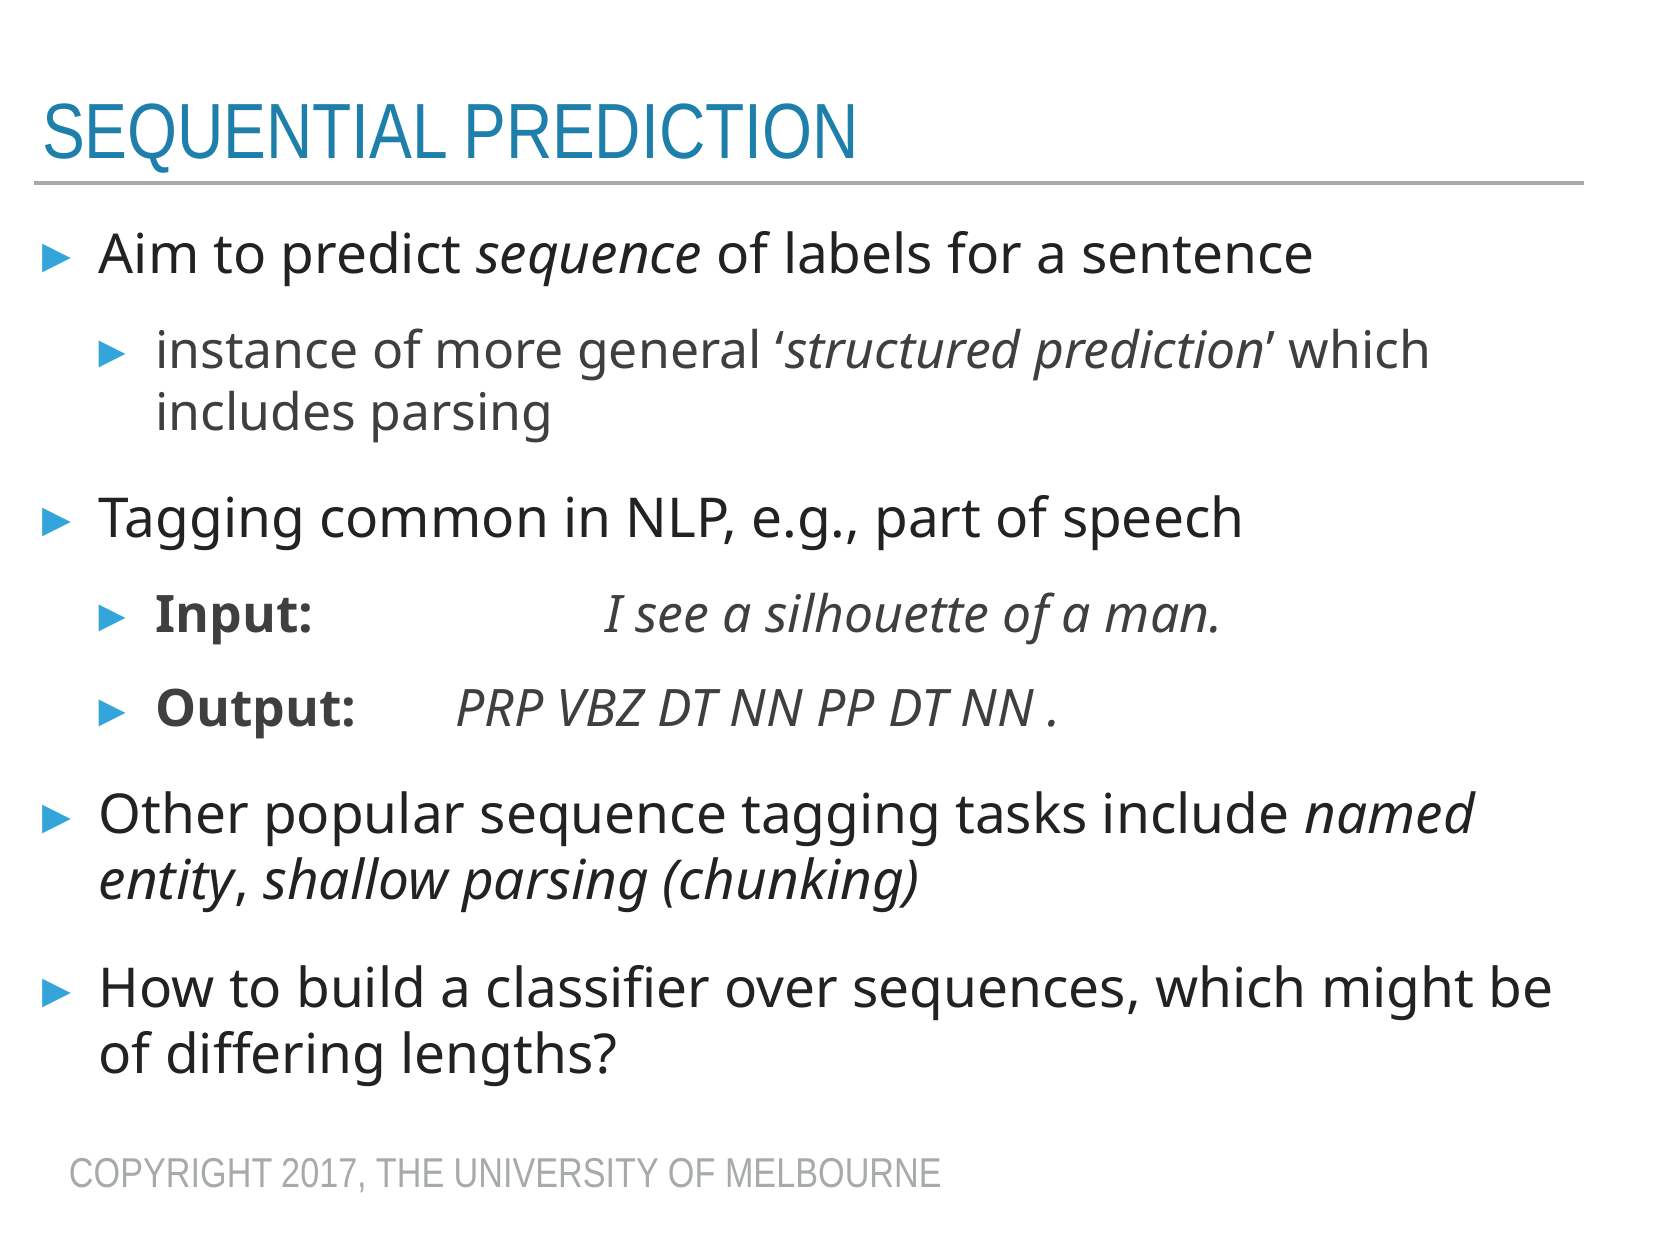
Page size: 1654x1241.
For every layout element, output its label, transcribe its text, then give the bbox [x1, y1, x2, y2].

list Aim to predict sequence of labels for a sentence instance of more general ‘structured prediction’ which includes parsing Tagging common in NLP, e.g., part of speech Input: I see a silhouette of a man. Output: PRP VBZ DT NN PP DT NN . Other popular sequence tagging tasks include named entity, shallow parsing (chunking) How to build a classifier over sequences, which might be of differing lengths? [33, 209, 1585, 1202]
title Sequential prediction [33, 89, 1585, 183]
